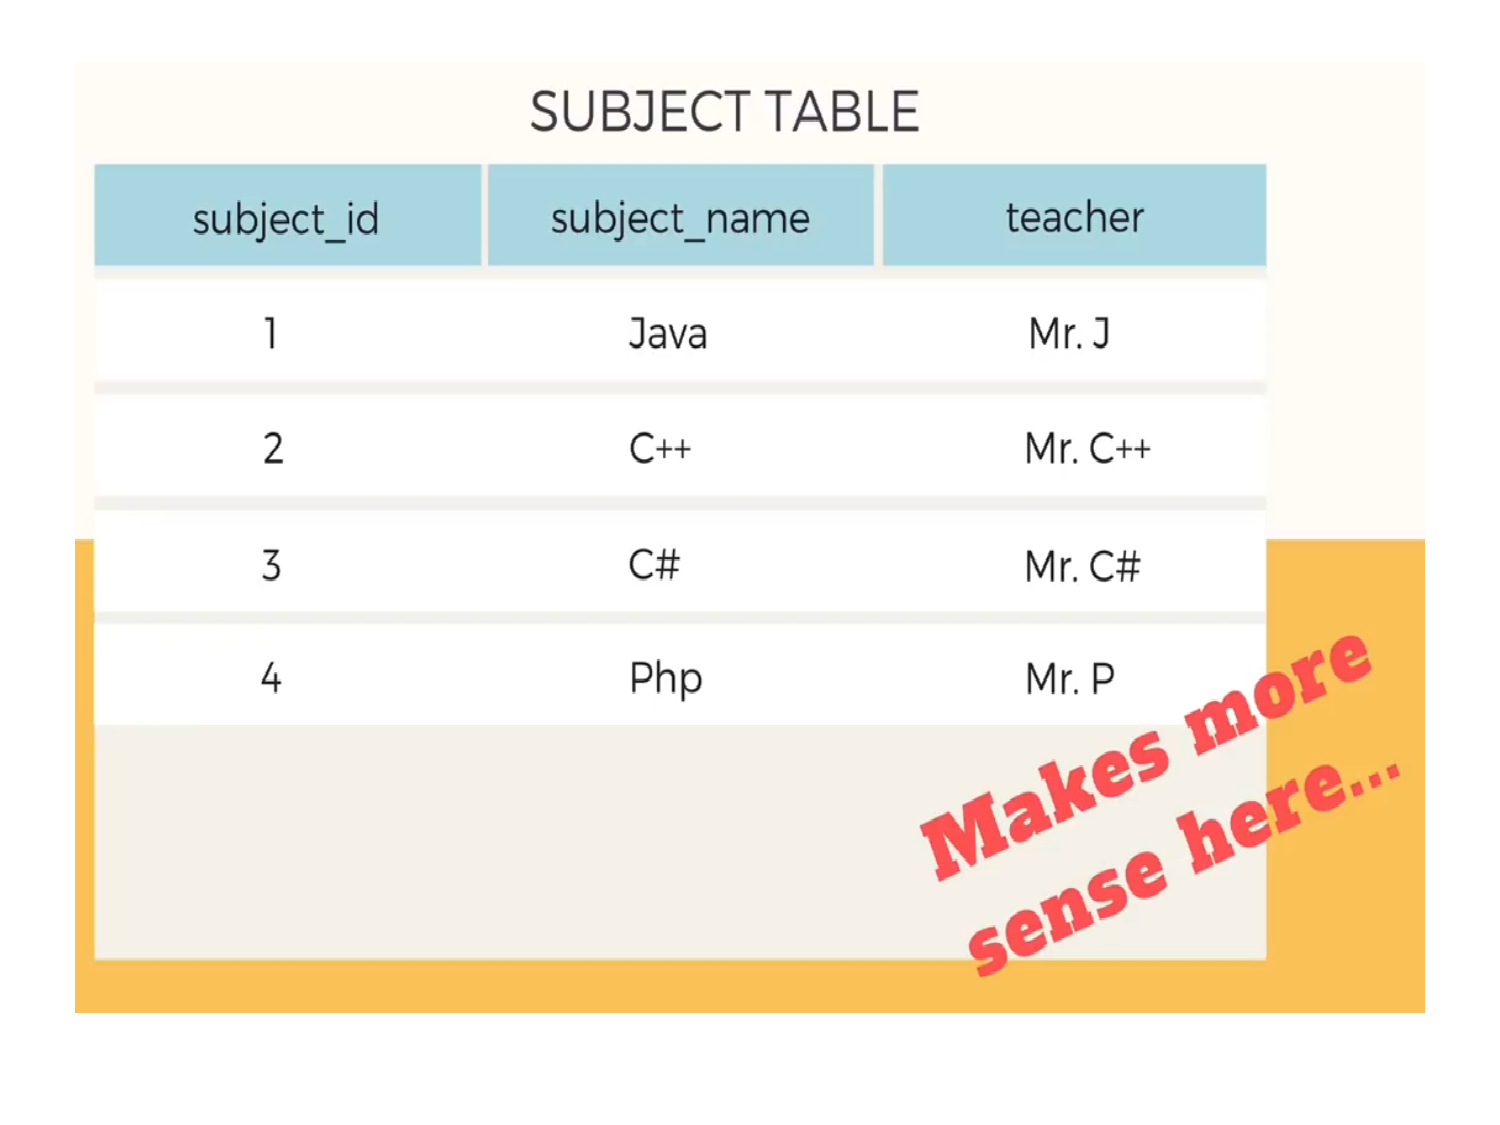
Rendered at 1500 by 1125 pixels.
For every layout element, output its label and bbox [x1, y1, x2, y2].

list [74, 62, 1426, 1013]
